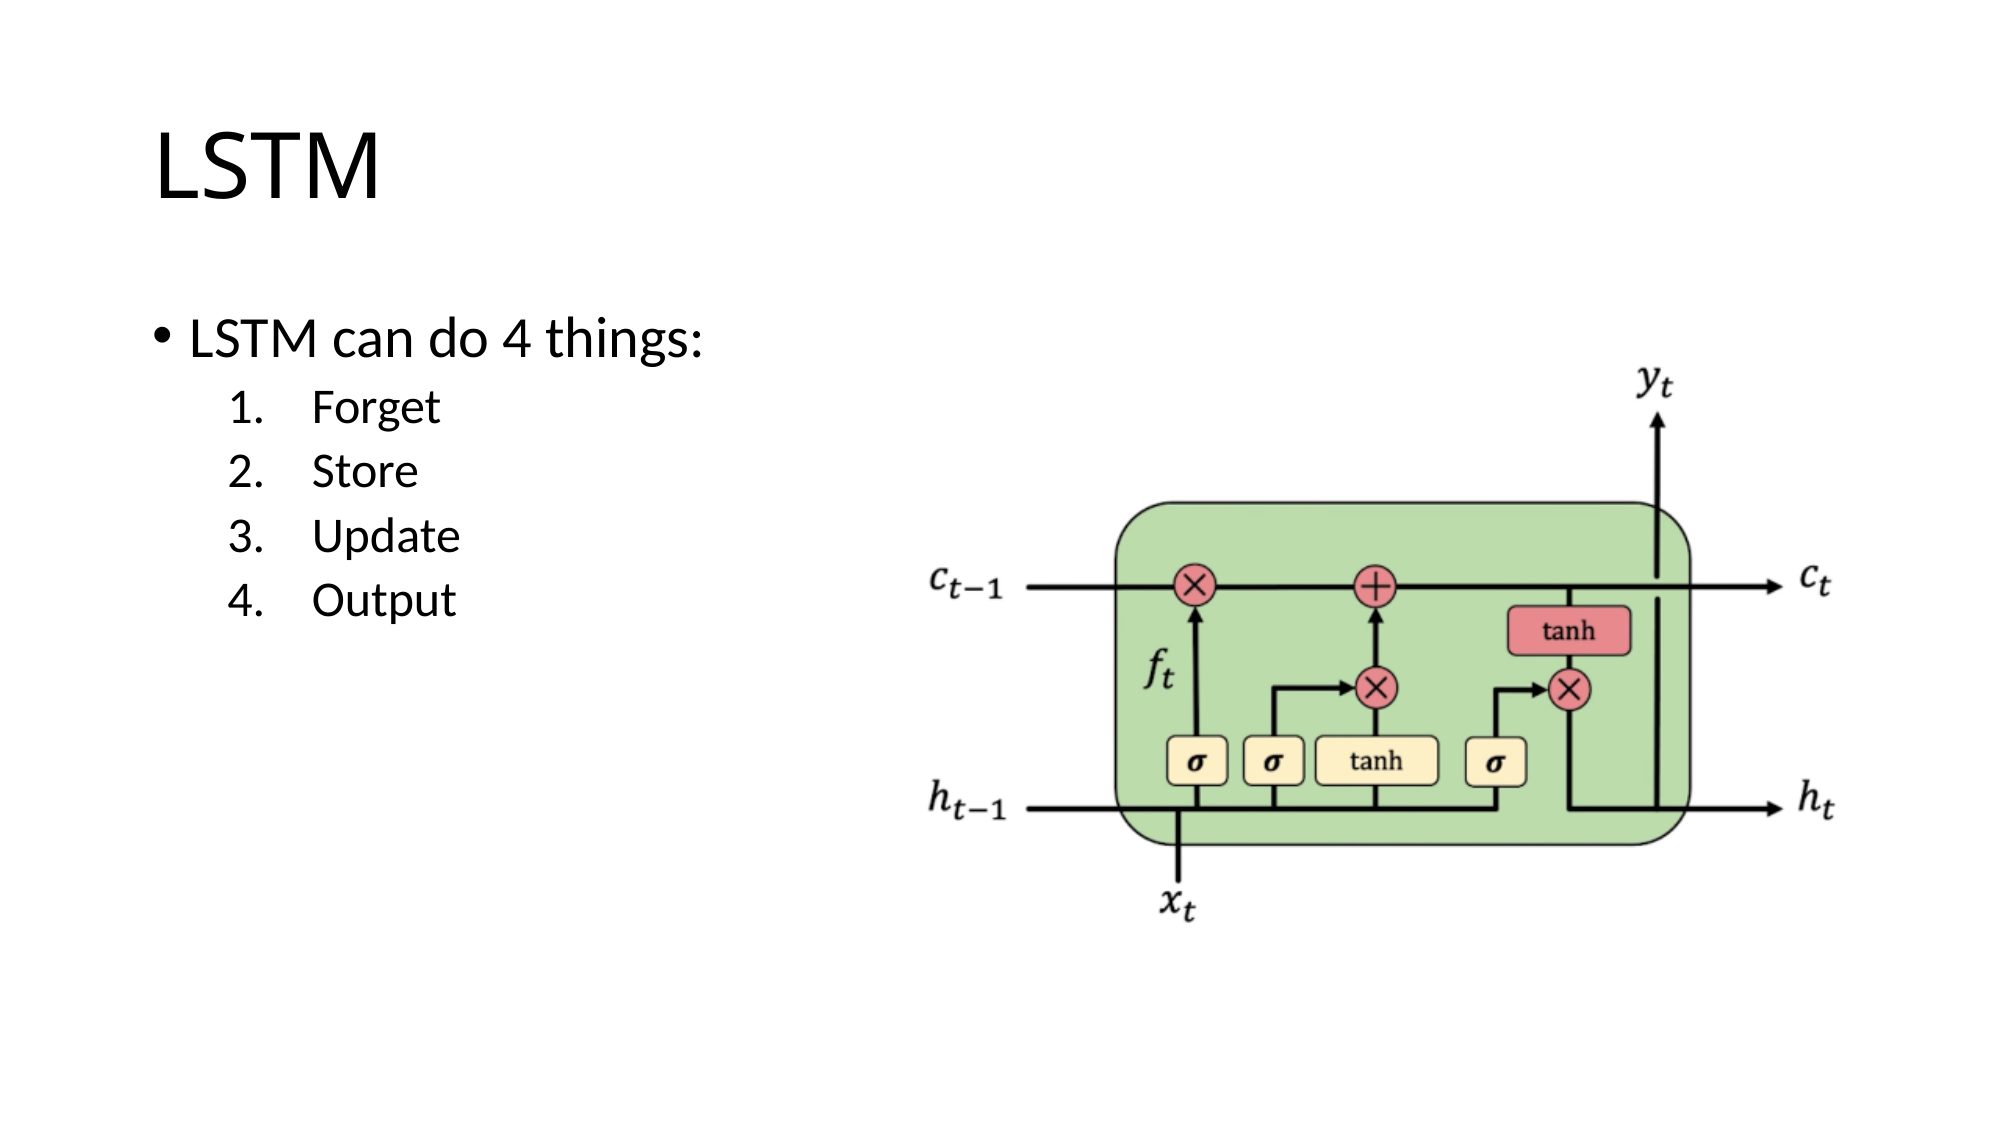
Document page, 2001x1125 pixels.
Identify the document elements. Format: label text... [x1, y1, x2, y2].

title LSTM [137, 59, 1863, 278]
list LSTM can do 4 things: Forget Store Update Output [137, 299, 886, 1014]
picture [885, 347, 1880, 943]
